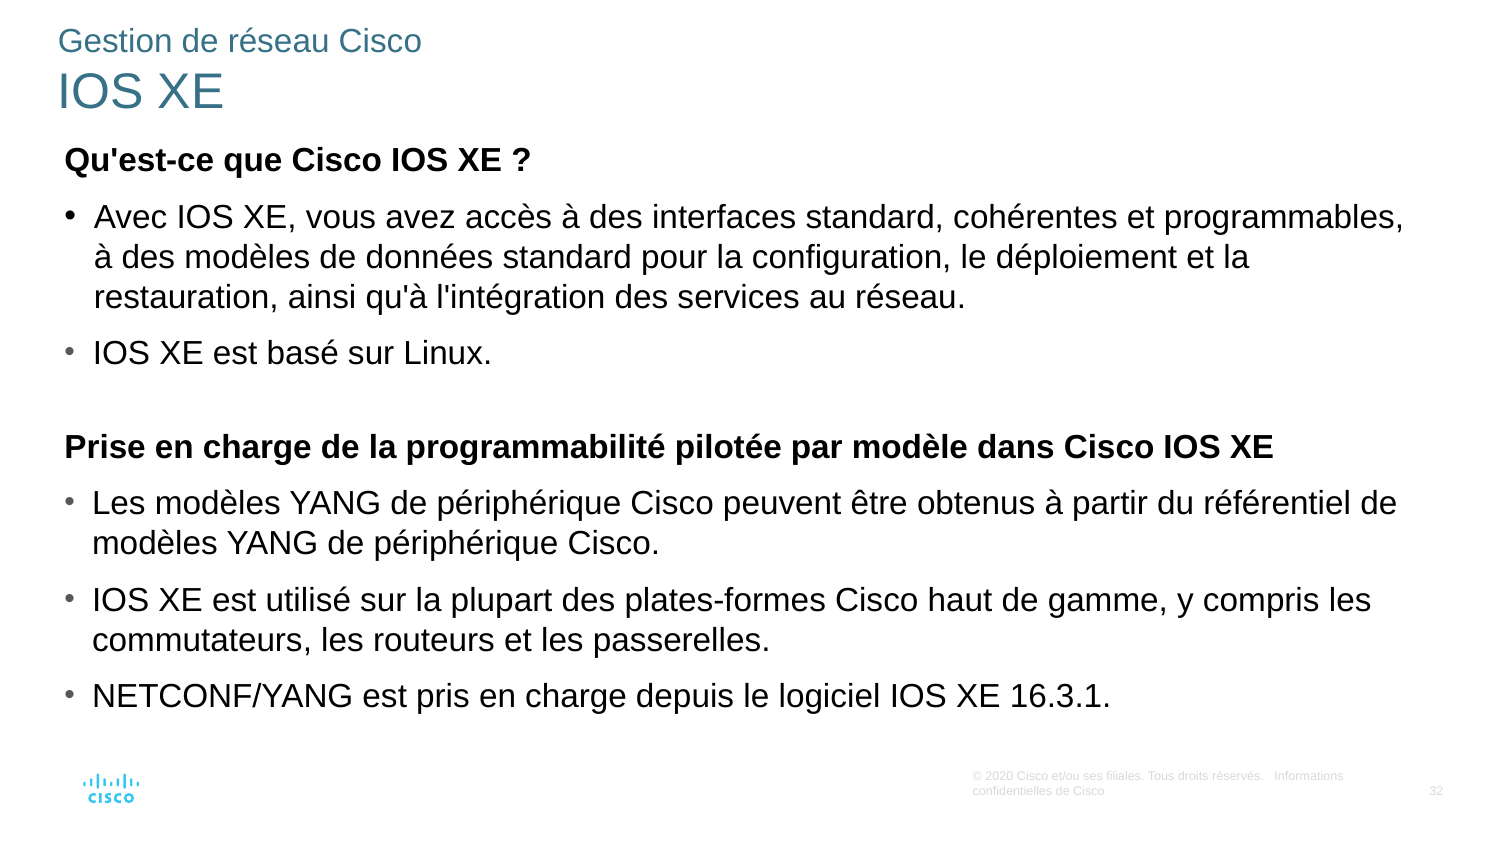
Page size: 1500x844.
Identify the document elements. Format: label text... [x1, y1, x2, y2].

title Gestion de réseau Cisco IOS XE [14, 6, 1474, 131]
list Qu'est-ce que Cisco IOS XE ? Avec IOS XE, vous avez accès à des interfaces standard, cohérentes et programmables, à des modèles de données standard pour la configuration, le déploiement et la restauration, ainsi qu'à l'intégration des services au réseau. IOS XE est basé sur Linux. Prise en charge de la programmabilité pilotée par modèle dans Cisco IOS XE Les modèles YANG de périphérique Cisco peuvent être obtenus à partir du référentiel de modèles YANG de périphérique Cisco. IOS XE est utilisé sur la plupart des plates-formes Cisco haut de gamme, y compris les commutateurs, les routeurs et les passerelles. NETCONF/YANG est pris en charge depuis le logiciel IOS XE 16.3.1. [49, 131, 1456, 784]
